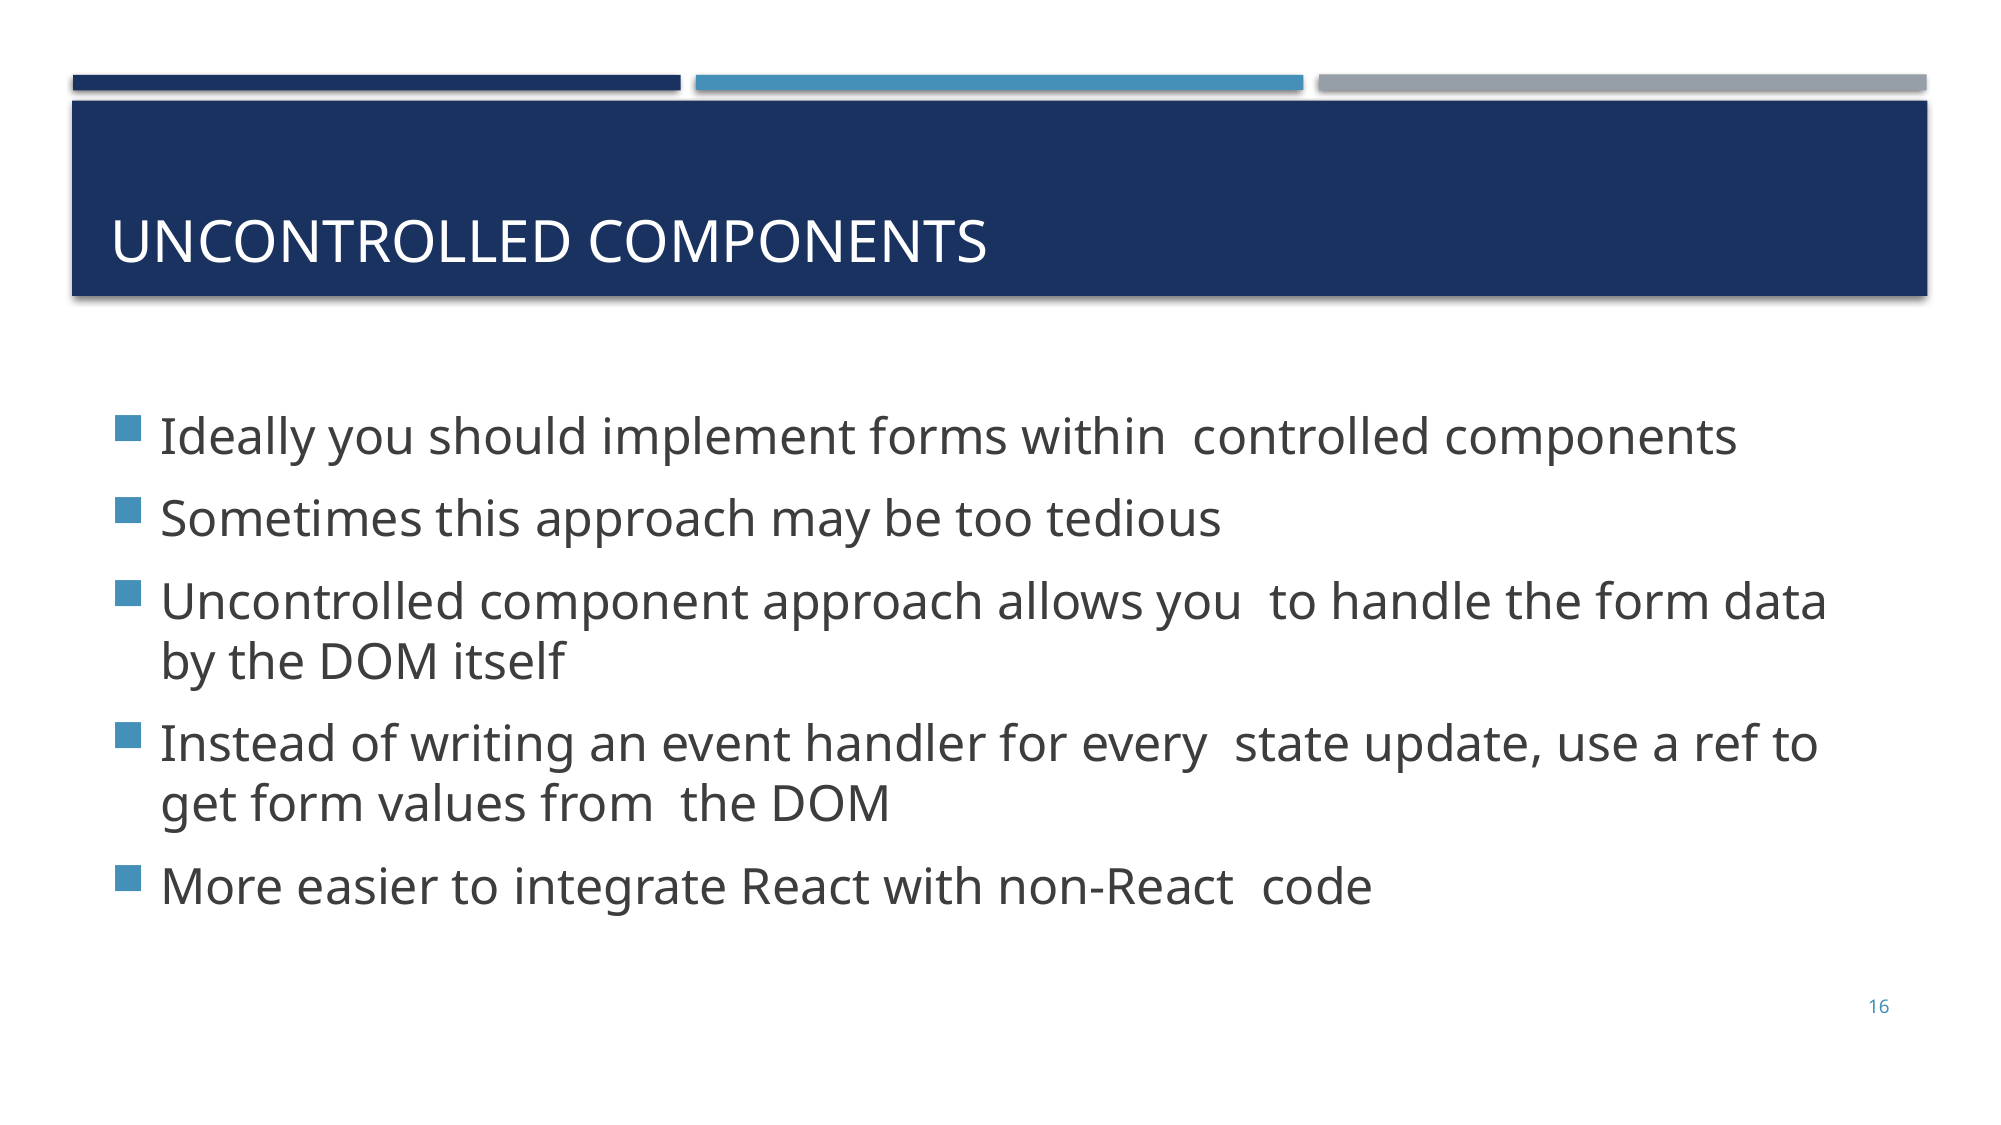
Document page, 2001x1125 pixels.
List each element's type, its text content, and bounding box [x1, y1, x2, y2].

slide_number 16 [1732, 977, 1905, 1037]
list Ideally you should implement forms within controlled components Sometimes this approach may be too tedious Uncontrolled component approach allows you to handle the form data by the DOM itself Instead of writing an event handler for every state update, use a ref to get form values from the DOM More easier to integrate React with non-React code [95, 357, 1905, 962]
text_box [95, 115, 1905, 282]
